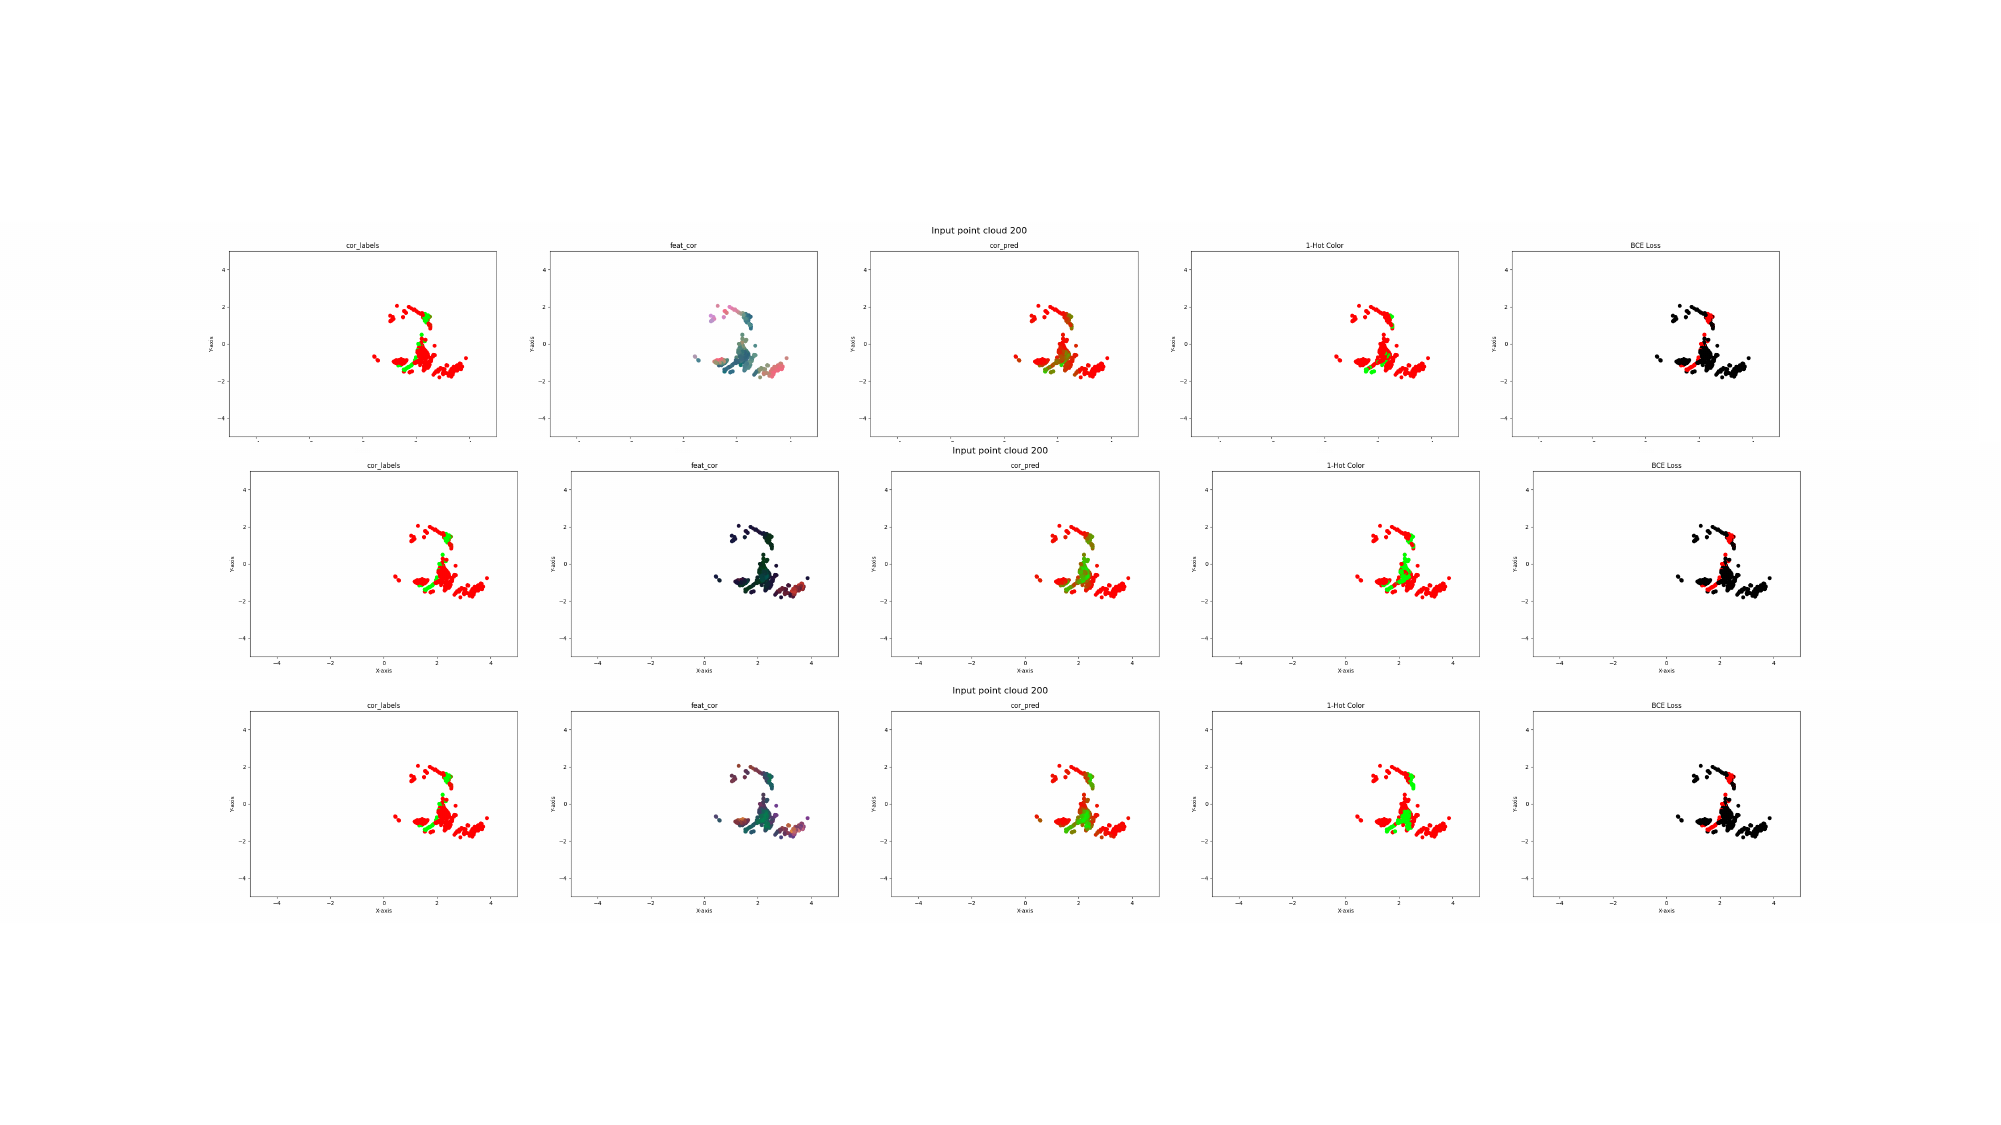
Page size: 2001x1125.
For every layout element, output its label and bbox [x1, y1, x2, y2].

picture [0, 222, 2000, 923]
